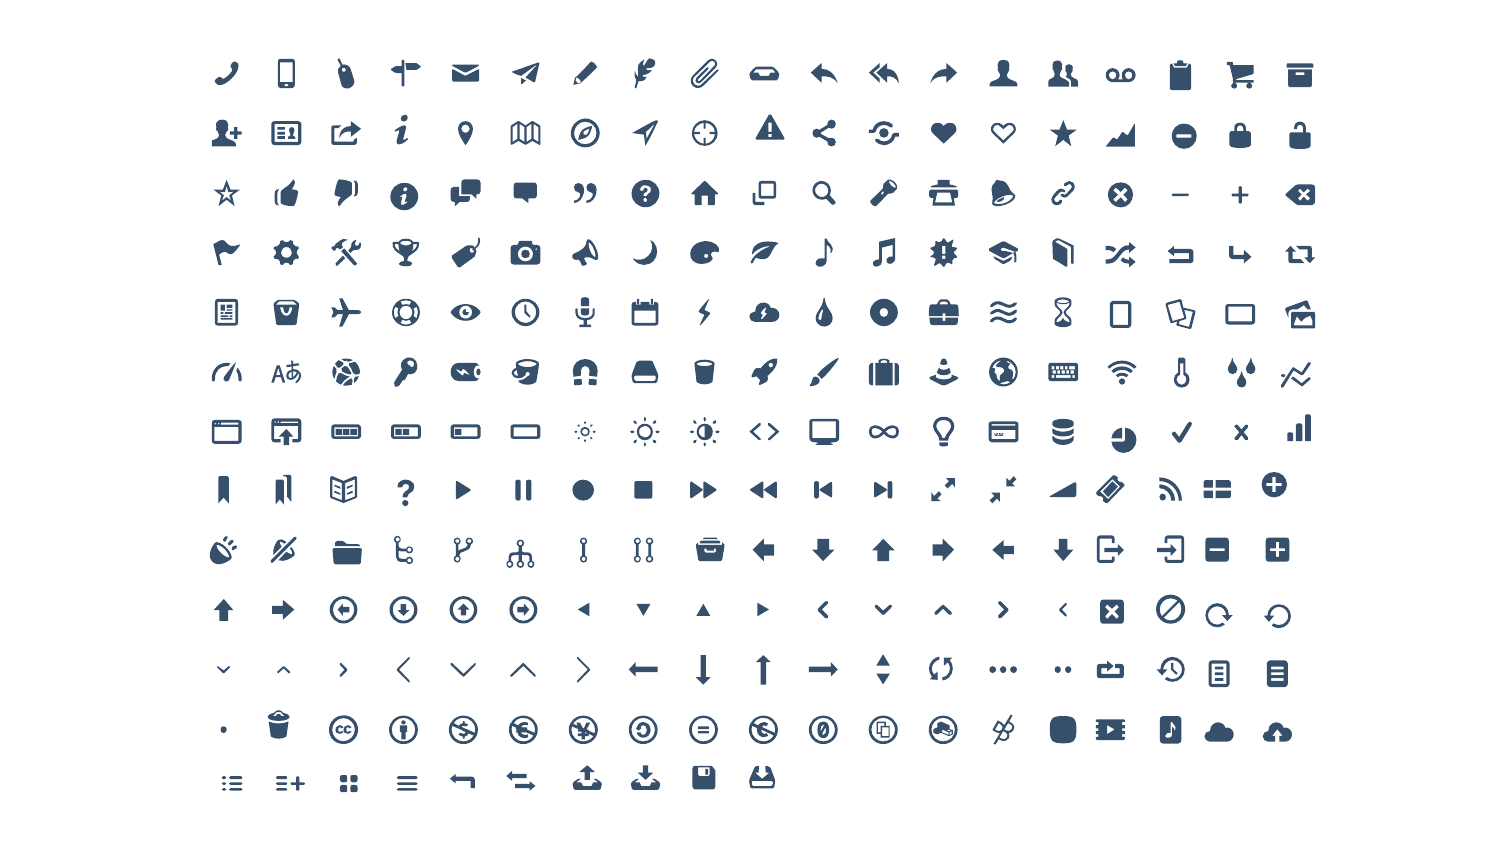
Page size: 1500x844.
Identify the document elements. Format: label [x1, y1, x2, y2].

text_box [334, 179, 352, 207]
text_box [1295, 423, 1303, 442]
text_box [1295, 245, 1316, 264]
text_box [691, 120, 718, 146]
text_box [1049, 716, 1077, 744]
text_box [930, 179, 957, 188]
text_box [991, 180, 1016, 207]
text_box [1156, 656, 1185, 682]
text_box [449, 773, 475, 789]
text_box [1203, 490, 1213, 499]
text_box [868, 715, 898, 745]
text_box [280, 179, 299, 207]
text_box [1053, 538, 1074, 562]
text_box [577, 602, 590, 617]
text_box [1109, 300, 1132, 328]
text_box [1065, 666, 1072, 674]
text_box [453, 537, 474, 563]
text_box [396, 776, 418, 780]
text_box [577, 657, 590, 683]
text_box [696, 423, 713, 441]
text_box [506, 539, 535, 568]
text_box [1096, 535, 1115, 563]
text_box [1006, 476, 1017, 487]
text_box [580, 297, 590, 307]
text_box [1105, 242, 1136, 264]
text_box [572, 479, 595, 501]
text_box [698, 298, 711, 326]
text_box [339, 784, 348, 793]
text_box [872, 538, 895, 562]
text_box [1280, 362, 1311, 388]
text_box [1120, 256, 1136, 268]
text_box [990, 316, 1017, 324]
text_box [515, 479, 521, 501]
text_box [267, 710, 290, 739]
text_box [510, 424, 541, 439]
text_box [1229, 245, 1252, 264]
text_box [1225, 304, 1256, 325]
text_box [329, 596, 358, 624]
text_box [1059, 603, 1067, 617]
text_box [1261, 472, 1287, 498]
text_box [750, 481, 777, 499]
text_box [271, 365, 286, 383]
text_box [1010, 666, 1017, 674]
text_box [328, 715, 359, 744]
text_box [509, 596, 538, 624]
text_box [1234, 424, 1249, 441]
text_box [332, 358, 360, 386]
text_box [809, 418, 840, 445]
text_box [236, 367, 242, 382]
text_box [634, 58, 656, 89]
text_box [1051, 181, 1075, 206]
text_box [452, 64, 480, 82]
text_box [450, 362, 480, 382]
text_box [511, 359, 539, 385]
text_box [1054, 666, 1061, 674]
text_box [989, 492, 1000, 504]
text_box [752, 192, 765, 206]
text_box [817, 601, 828, 619]
text_box [1173, 357, 1190, 388]
text_box [450, 304, 481, 321]
text_box [580, 308, 590, 316]
text_box [636, 603, 651, 616]
text_box [749, 423, 761, 441]
text_box [1107, 360, 1137, 369]
text_box [875, 358, 893, 386]
text_box [451, 237, 481, 268]
text_box [391, 424, 421, 439]
text_box [751, 358, 778, 385]
text_box [990, 122, 1016, 144]
text_box [506, 770, 527, 781]
text_box [1266, 660, 1288, 688]
text_box [932, 538, 954, 562]
text_box [757, 602, 770, 617]
text_box [636, 423, 653, 441]
text_box [1229, 122, 1251, 148]
text_box [353, 180, 358, 197]
text_box [214, 298, 239, 326]
text_box [690, 481, 717, 499]
text_box [277, 58, 295, 89]
text_box [876, 673, 890, 685]
text_box [392, 298, 420, 327]
text_box [526, 479, 532, 501]
text_box [350, 775, 358, 783]
text_box [990, 301, 1017, 308]
text_box [476, 368, 481, 376]
text_box [1100, 599, 1124, 624]
text_box [1104, 544, 1124, 557]
text_box [211, 119, 236, 147]
text_box [1171, 662, 1178, 675]
text_box [874, 481, 893, 499]
text_box [632, 120, 658, 146]
text_box [1227, 358, 1238, 375]
text_box [628, 662, 658, 677]
text_box [1105, 68, 1136, 83]
text_box [392, 238, 420, 267]
text_box [231, 545, 238, 551]
text_box [1095, 719, 1125, 741]
text_box [1106, 123, 1135, 147]
text_box [588, 378, 597, 386]
text_box [810, 63, 838, 84]
text_box [331, 424, 362, 439]
text_box [1164, 535, 1185, 563]
text_box [631, 298, 659, 326]
text_box [1204, 722, 1234, 742]
text_box [931, 122, 957, 144]
text_box [1231, 186, 1249, 204]
text_box [339, 663, 348, 677]
text_box [228, 776, 243, 780]
text_box [809, 357, 839, 387]
text_box [209, 542, 232, 565]
text_box [748, 715, 778, 745]
text_box [273, 240, 299, 266]
text_box [515, 781, 536, 791]
text_box [1286, 63, 1314, 68]
text_box [868, 425, 899, 439]
text_box [278, 429, 294, 446]
text_box [390, 182, 419, 211]
text_box [1287, 432, 1294, 442]
text_box [220, 726, 227, 734]
text_box [989, 666, 997, 674]
text_box [812, 538, 835, 562]
text_box [873, 237, 896, 267]
text_box [450, 186, 470, 207]
text_box [510, 240, 541, 265]
text_box [990, 309, 1017, 316]
text_box [875, 132, 899, 146]
text_box [223, 362, 236, 382]
text_box [574, 378, 583, 386]
text_box [586, 183, 597, 203]
text_box [339, 775, 348, 783]
text_box [271, 418, 302, 443]
text_box [1107, 182, 1134, 208]
text_box [1208, 660, 1230, 688]
text_box [214, 61, 239, 86]
text_box [275, 479, 284, 505]
text_box [350, 784, 358, 793]
text_box [461, 179, 481, 199]
text_box [573, 61, 597, 85]
text_box [750, 241, 779, 264]
text_box [402, 500, 409, 507]
text_box [989, 357, 1018, 387]
text_box [391, 59, 421, 87]
text_box [1111, 427, 1123, 439]
text_box [633, 537, 641, 563]
text_box [217, 666, 231, 674]
text_box [290, 776, 306, 791]
text_box [928, 656, 940, 680]
text_box [579, 537, 588, 563]
text_box [1215, 490, 1231, 499]
text_box [1285, 245, 1305, 264]
text_box [1096, 475, 1125, 503]
text_box [1048, 60, 1079, 87]
text_box [273, 299, 300, 326]
text_box [933, 416, 955, 441]
text_box [211, 362, 231, 382]
text_box [631, 179, 660, 208]
text_box [1291, 311, 1316, 329]
text_box [393, 535, 414, 565]
text_box [394, 125, 409, 145]
text_box [275, 776, 288, 780]
text_box [870, 298, 898, 327]
text_box [270, 536, 297, 563]
text_box [331, 239, 362, 266]
text_box [1118, 378, 1126, 385]
text_box [749, 66, 780, 81]
text_box [992, 714, 1015, 745]
text_box [870, 179, 898, 207]
text_box [394, 357, 418, 387]
text_box [396, 657, 410, 683]
text_box [400, 114, 408, 122]
text_box [510, 663, 536, 677]
text_box [874, 604, 893, 615]
text_box [1048, 362, 1079, 382]
text_box [271, 121, 302, 146]
text_box [694, 359, 715, 385]
text_box [575, 308, 595, 328]
text_box [227, 540, 234, 546]
text_box [879, 128, 889, 138]
text_box [1157, 544, 1177, 557]
text_box [218, 476, 229, 504]
text_box [572, 239, 599, 266]
text_box [512, 62, 540, 85]
text_box [568, 715, 598, 745]
text_box [808, 662, 838, 677]
text_box [458, 121, 473, 146]
text_box [213, 179, 241, 207]
text_box [808, 715, 838, 745]
text_box [1203, 480, 1213, 488]
text_box [637, 765, 654, 780]
text_box [939, 442, 948, 447]
text_box [929, 189, 959, 206]
text_box [1205, 537, 1229, 562]
text_box [1285, 184, 1316, 206]
text_box [1171, 193, 1189, 197]
text_box [690, 241, 720, 264]
text_box [1111, 366, 1133, 373]
text_box [1288, 69, 1312, 88]
text_box [335, 540, 360, 547]
text_box [510, 121, 541, 146]
text_box [755, 655, 771, 685]
text_box [1156, 594, 1186, 624]
text_box [768, 423, 780, 441]
text_box [389, 715, 418, 745]
text_box [989, 59, 1018, 87]
text_box [1115, 372, 1129, 378]
text_box [211, 419, 242, 444]
text_box [691, 180, 719, 206]
text_box [1171, 123, 1197, 149]
text_box [450, 663, 476, 677]
text_box [1305, 414, 1311, 442]
text_box [930, 238, 958, 267]
text_box [331, 298, 362, 327]
text_box [1052, 418, 1074, 445]
text_box [752, 538, 775, 562]
text_box [690, 58, 719, 89]
text_box [229, 127, 242, 139]
text_box [630, 778, 661, 790]
text_box [815, 238, 833, 267]
text_box [1054, 297, 1072, 328]
text_box [339, 121, 362, 138]
text_box [1289, 121, 1311, 149]
text_box [572, 778, 602, 790]
text_box [999, 666, 1007, 674]
text_box [1159, 484, 1176, 501]
text_box [508, 715, 538, 745]
text_box [929, 367, 959, 386]
text_box [931, 491, 942, 502]
text_box [1215, 480, 1231, 488]
text_box [274, 189, 279, 206]
text_box [1049, 482, 1077, 498]
text_box [894, 362, 899, 386]
text_box [1159, 493, 1166, 501]
text_box [513, 182, 537, 204]
text_box [337, 58, 355, 89]
text_box [354, 376, 359, 384]
text_box [331, 125, 357, 145]
text_box [1171, 421, 1192, 443]
text_box [1105, 245, 1117, 253]
text_box [645, 537, 654, 563]
text_box [1169, 60, 1192, 91]
text_box [998, 601, 1009, 619]
text_box [696, 537, 725, 562]
text_box [1159, 716, 1182, 744]
text_box [511, 298, 540, 327]
text_box [696, 603, 711, 616]
text_box [940, 358, 948, 365]
text_box [1165, 299, 1196, 329]
text_box [330, 476, 358, 504]
text_box [628, 715, 658, 745]
text_box [1096, 660, 1124, 679]
text_box [692, 765, 716, 790]
text_box [944, 478, 955, 489]
text_box [631, 360, 659, 384]
text_box [448, 715, 478, 745]
text_box [815, 298, 833, 327]
text_box [213, 598, 234, 621]
text_box [1049, 120, 1077, 147]
text_box [868, 63, 899, 84]
text_box [1167, 245, 1194, 264]
text_box [282, 474, 292, 502]
text_box [579, 765, 596, 780]
text_box [749, 302, 780, 322]
text_box [1285, 300, 1311, 318]
text_box [397, 479, 415, 498]
text_box [1111, 427, 1137, 453]
text_box [689, 715, 718, 745]
text_box [930, 63, 958, 84]
text_box [812, 119, 836, 147]
text_box [868, 121, 893, 133]
text_box [868, 362, 874, 386]
text_box [988, 421, 1019, 443]
text_box [755, 114, 785, 140]
text_box [572, 359, 598, 377]
text_box [272, 599, 295, 620]
text_box [1265, 537, 1290, 562]
text_box [942, 657, 953, 681]
text_box [455, 481, 471, 499]
text_box [1226, 61, 1254, 89]
text_box [812, 180, 836, 205]
text_box [332, 548, 362, 565]
text_box [1262, 722, 1293, 742]
text_box [632, 240, 658, 265]
text_box [574, 183, 585, 203]
text_box [286, 360, 301, 384]
text_box [876, 654, 890, 666]
text_box [1236, 370, 1247, 388]
text_box [928, 715, 958, 745]
text_box [1263, 604, 1291, 629]
text_box [992, 540, 1014, 561]
text_box [634, 481, 653, 499]
text_box [1245, 358, 1256, 375]
text_box [934, 604, 952, 615]
text_box [989, 241, 1018, 265]
text_box [277, 666, 291, 674]
text_box [570, 118, 600, 148]
text_box [389, 596, 418, 624]
text_box [1052, 238, 1074, 267]
text_box [580, 426, 590, 437]
text_box [213, 240, 241, 266]
text_box [928, 299, 959, 326]
text_box [749, 766, 776, 789]
text_box [695, 655, 711, 685]
text_box [449, 596, 478, 624]
text_box [450, 424, 481, 439]
text_box [1159, 477, 1182, 501]
text_box [814, 481, 833, 499]
text_box [758, 180, 777, 199]
text_box [1205, 603, 1233, 628]
